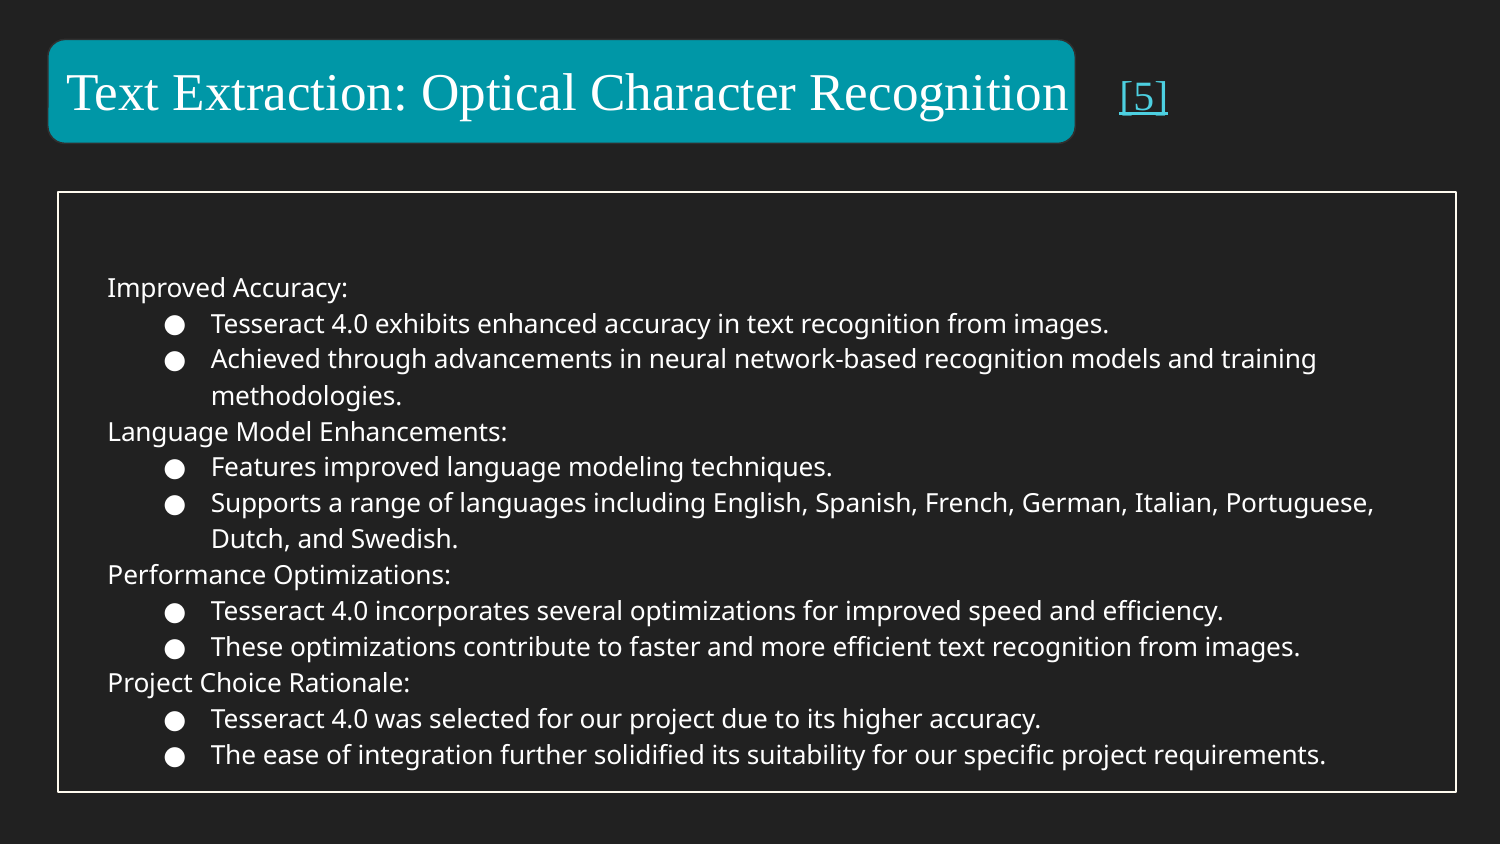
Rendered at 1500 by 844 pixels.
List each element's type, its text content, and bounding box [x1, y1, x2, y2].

text_box [47, 46, 1073, 144]
list Improved Accuracy: Tesseract 4.0 exhibits enhanced accuracy in text recognition from images. Achieved through advancements in neural network-based recognition models and training methodologies. Language Model Enhancements: Features improved language modeling techniques. Supports a range of languages including English, Spanish, French, German, Italian, Portuguese, Dutch, and Swedish. Performance Optimizations: Tesseract 4.0 incorporates several optimizations for improved speed and efficiency. These optimizations contribute to faster and more efficient text recognition from images. Project Choice Rationale: Tesseract 4.0 was selected for our project due to its higher accuracy. The ease of integration further solidified its suitability for our specific project requirements. [58, 191, 1456, 792]
title Text Extraction: Optical Character Recognition [5] [51, 41, 1449, 136]
